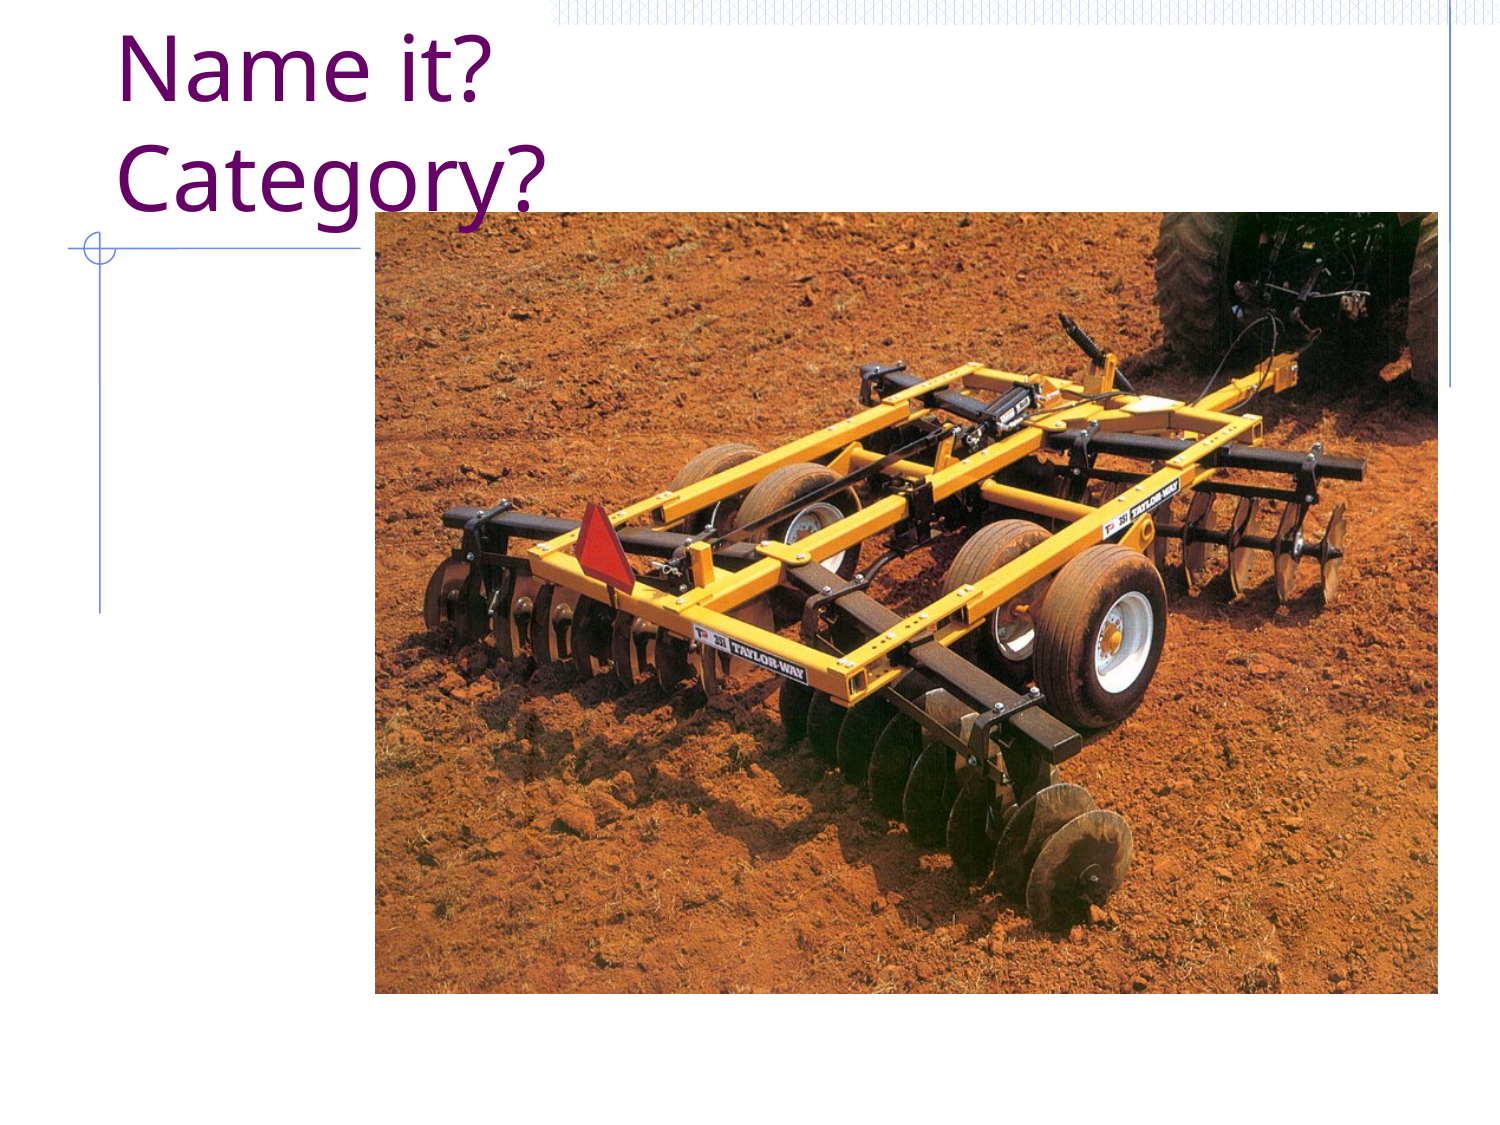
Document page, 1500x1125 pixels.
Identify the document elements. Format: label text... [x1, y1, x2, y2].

picture [374, 212, 1438, 995]
title Name it? Category? [99, 50, 1375, 238]
